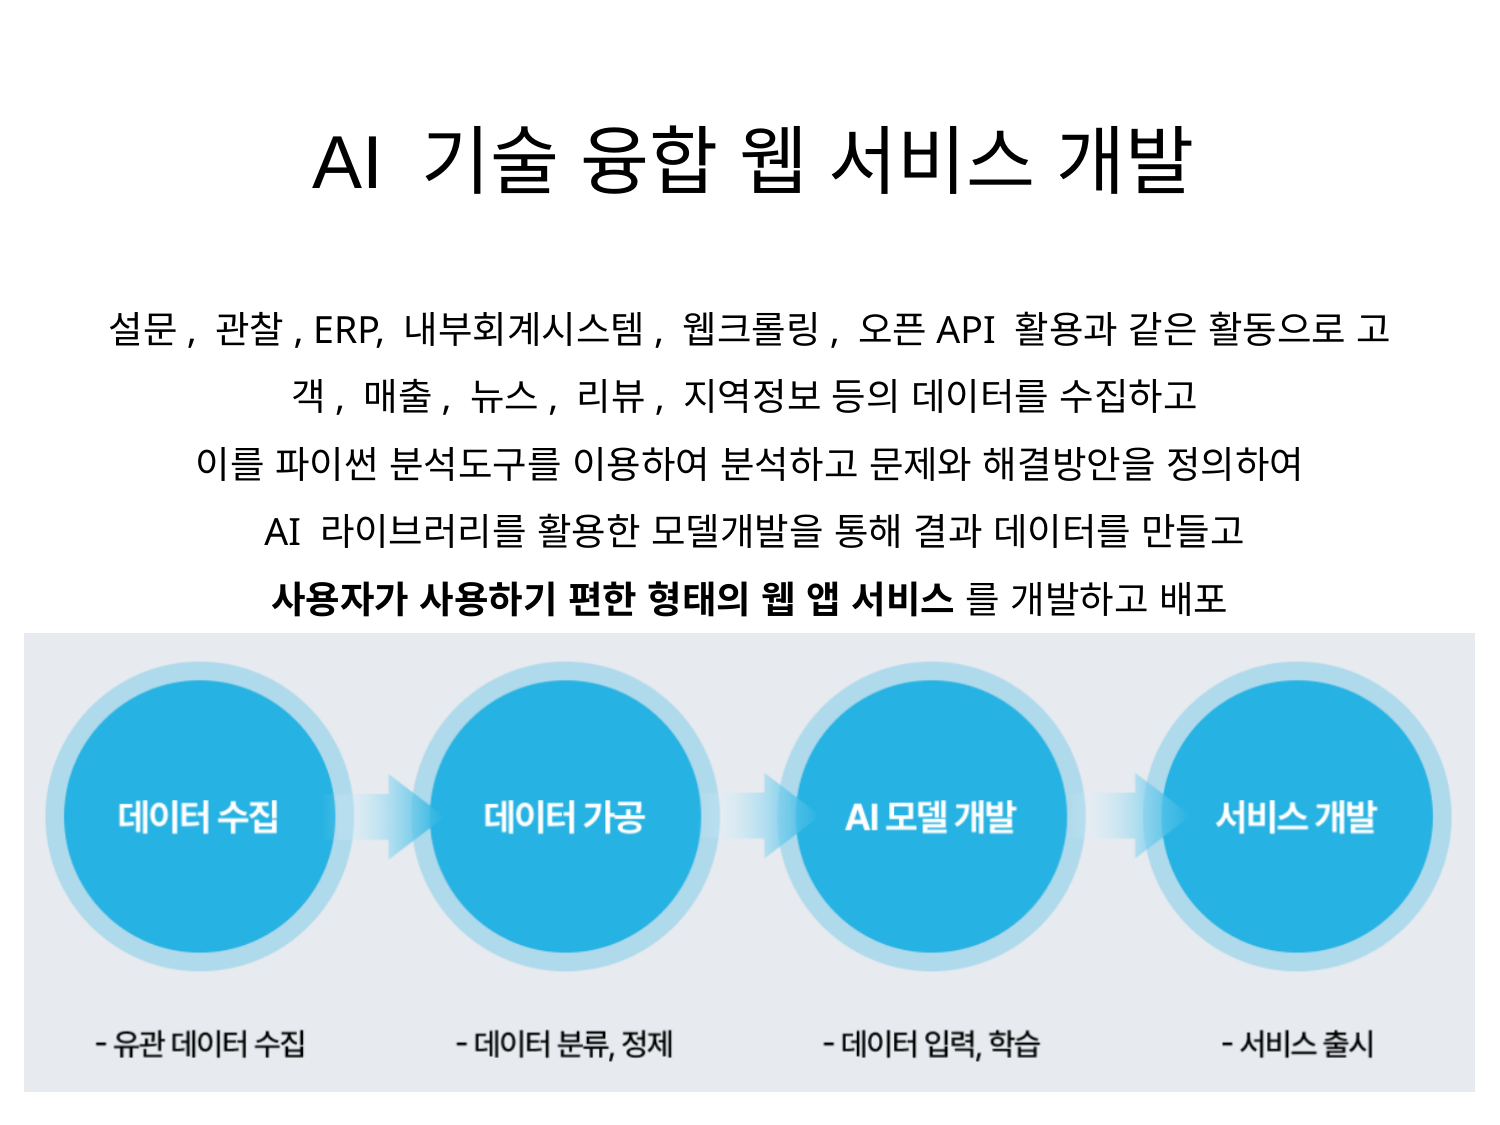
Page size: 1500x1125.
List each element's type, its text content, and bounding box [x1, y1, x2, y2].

picture [24, 633, 1476, 1092]
text_box AI 기술 융합 웹 서비스 개발 [112, 105, 1395, 211]
text_box 설문, 관찰, ERP, 내부회계시스템, 웹크롤링, 오픈API 활용과 같은 활동으로 고객, 매출, 뉴스, 리뷰, 지역정보 등의 데이터를 수집하고 이를 파이썬 분석도구를 이용하여 분석하고 문제와 해결방안을 정의하여 AI 라이브러리를 활용한 모델개발을 통해 결과 데이터를 만들고 사용자가 사용하기 편한 형태의 웹 앱 서비스 를 개발하고 배포 [76, 275, 1424, 629]
